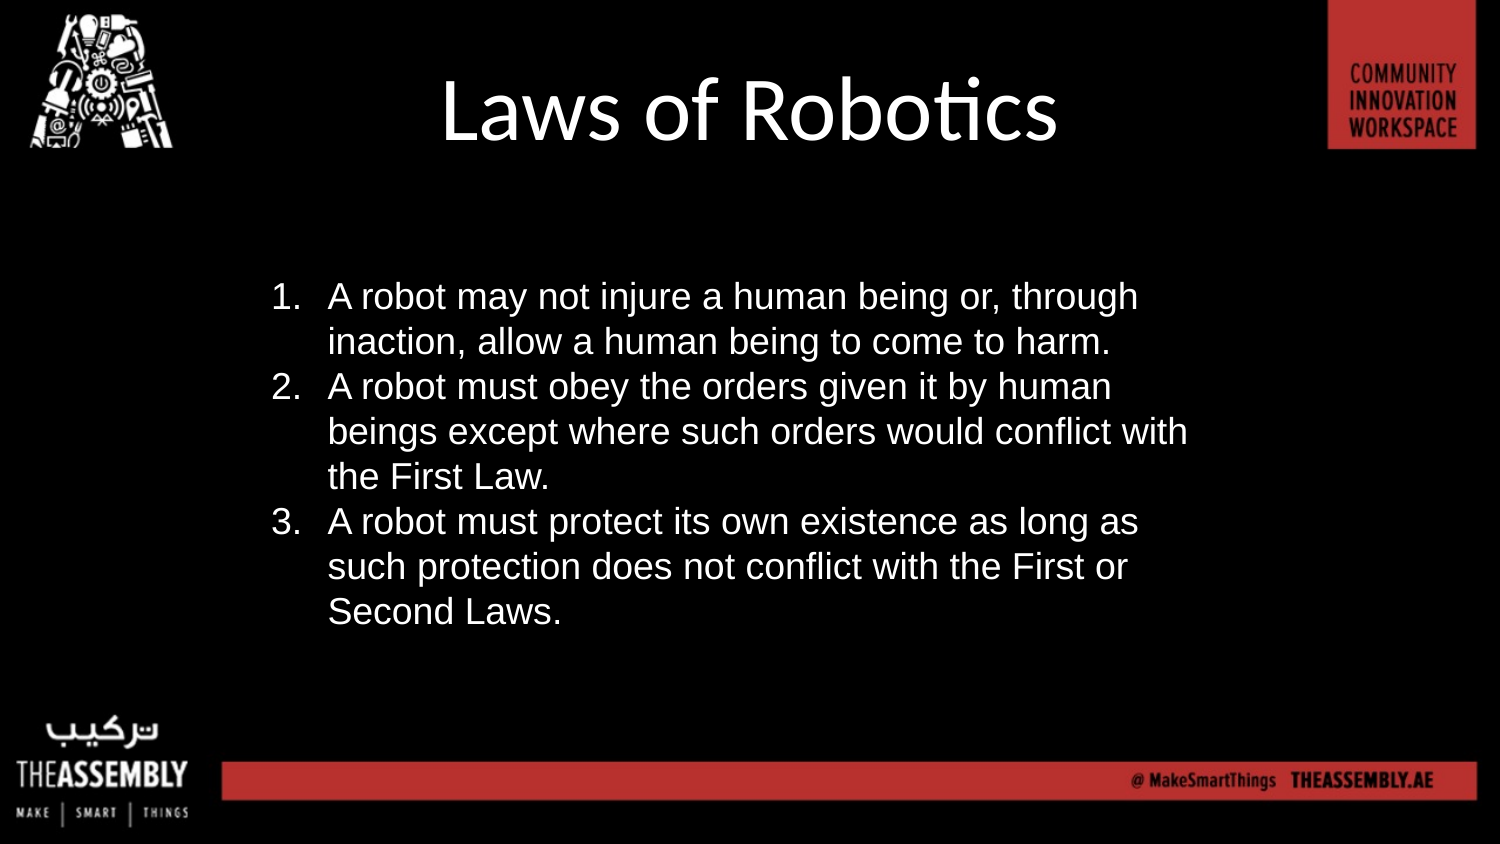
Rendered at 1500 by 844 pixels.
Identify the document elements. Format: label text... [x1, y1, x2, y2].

picture [0, 0, 1500, 844]
title Laws of Robotics [75, 33, 1425, 175]
text_box A robot may not injure a human being or, through inaction, allow a human being to come to harm. A robot must obey the orders given it by human beings except where such orders would conflict with the First Law. A robot must protect its own existence as long as such protection does not conflict with the First or Second Laws. [256, 219, 1225, 640]
